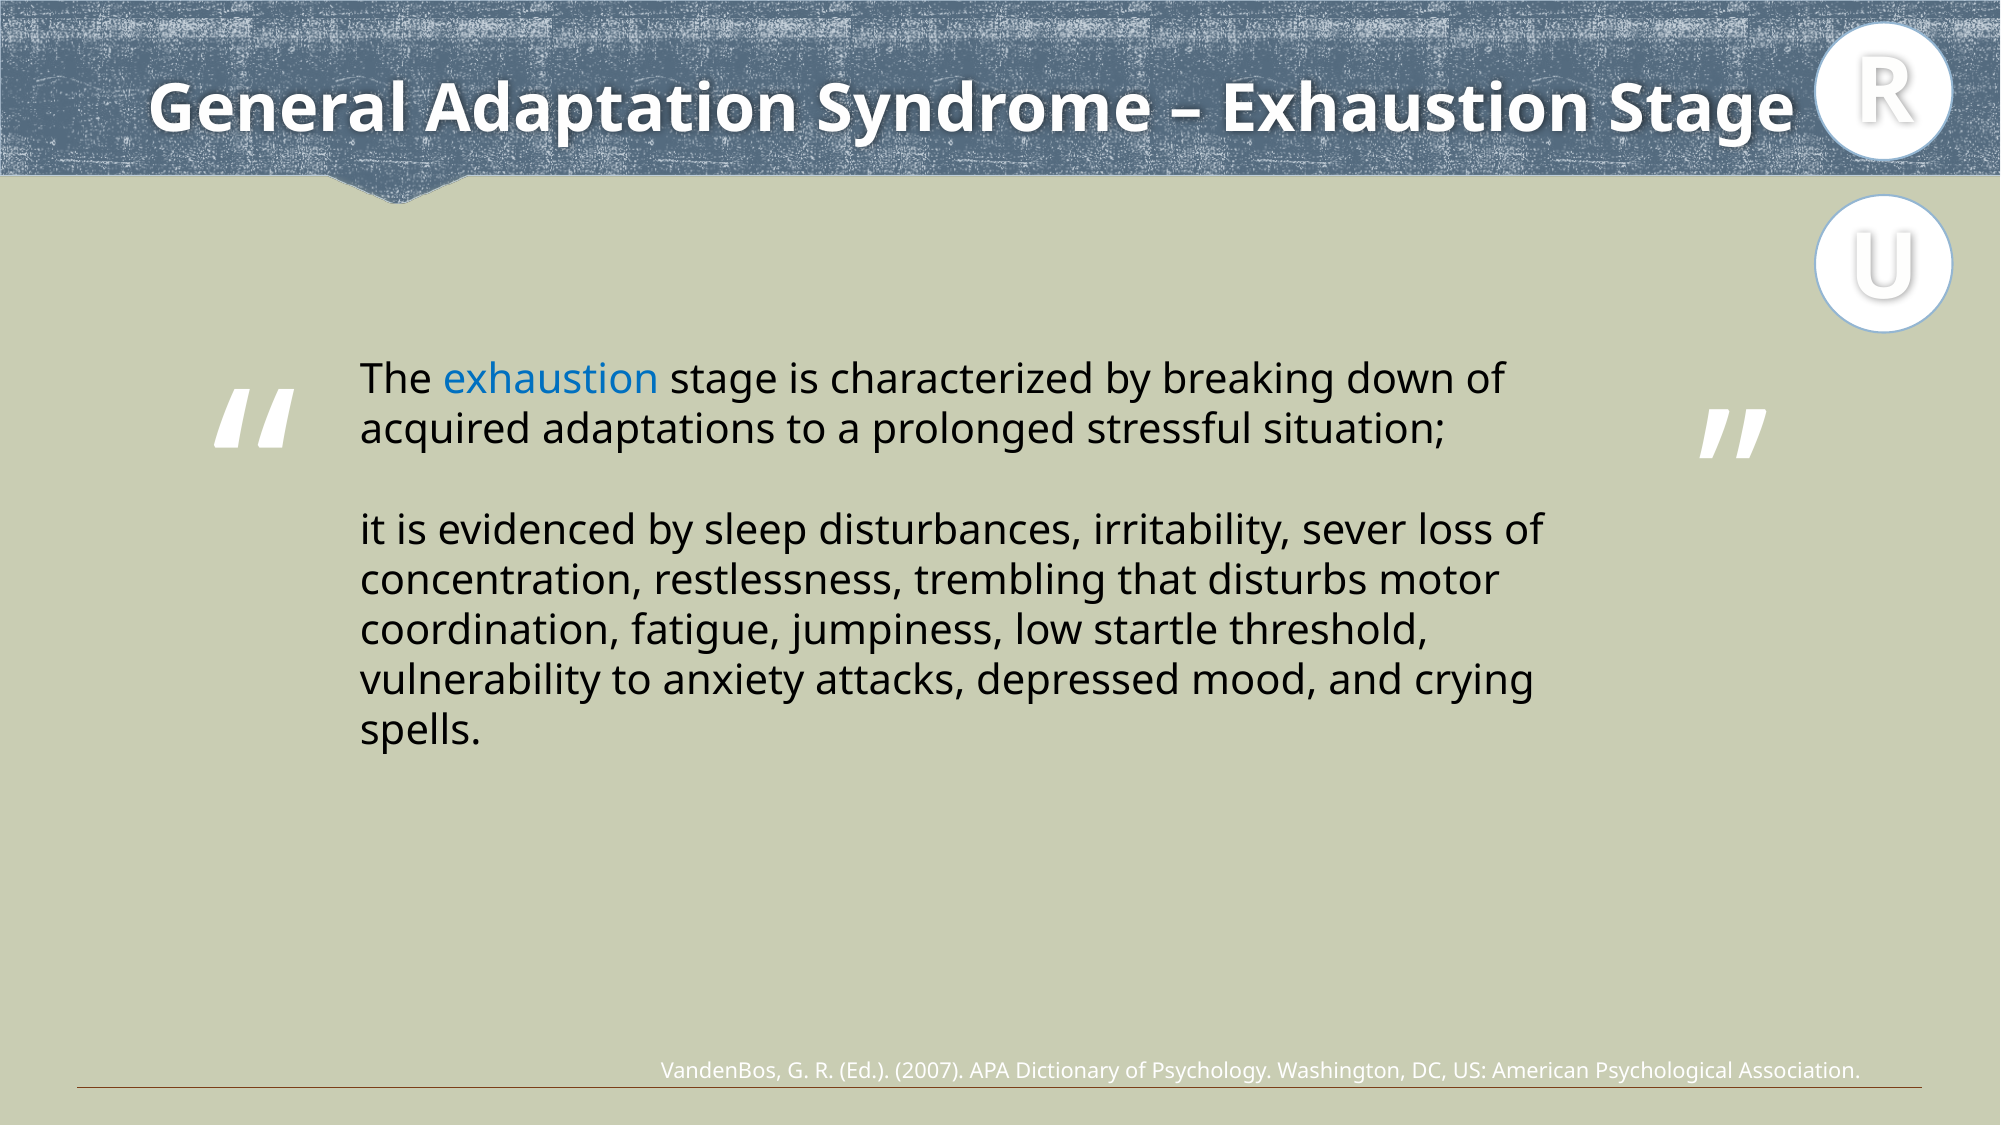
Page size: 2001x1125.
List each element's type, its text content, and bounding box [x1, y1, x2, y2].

title General Adaptation Syndrome – Exhaustion Stage [132, 35, 1815, 152]
text_box VandenBos, G. R. (Ed.). (2007). APA Dictionary of Psychology. Washington, DC, US: American Psychological Association. [646, 1049, 1954, 1091]
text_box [1817, 24, 1951, 158]
text_box ” [1682, 344, 1785, 645]
text_box “ [196, 313, 312, 616]
text_box The exhaustion stage is characterized by breaking down of acquired adaptations to a prolonged stressful situation; it is evidenced by sleep disturbances, irritability, sever loss of concentration, restlessness, trembling that disturbs motor coordination, fatigue, jumpiness, low startle threshold, vulnerability to anxiety attacks, depressed mood, and crying spells. [344, 344, 1580, 760]
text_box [1817, 197, 1951, 331]
